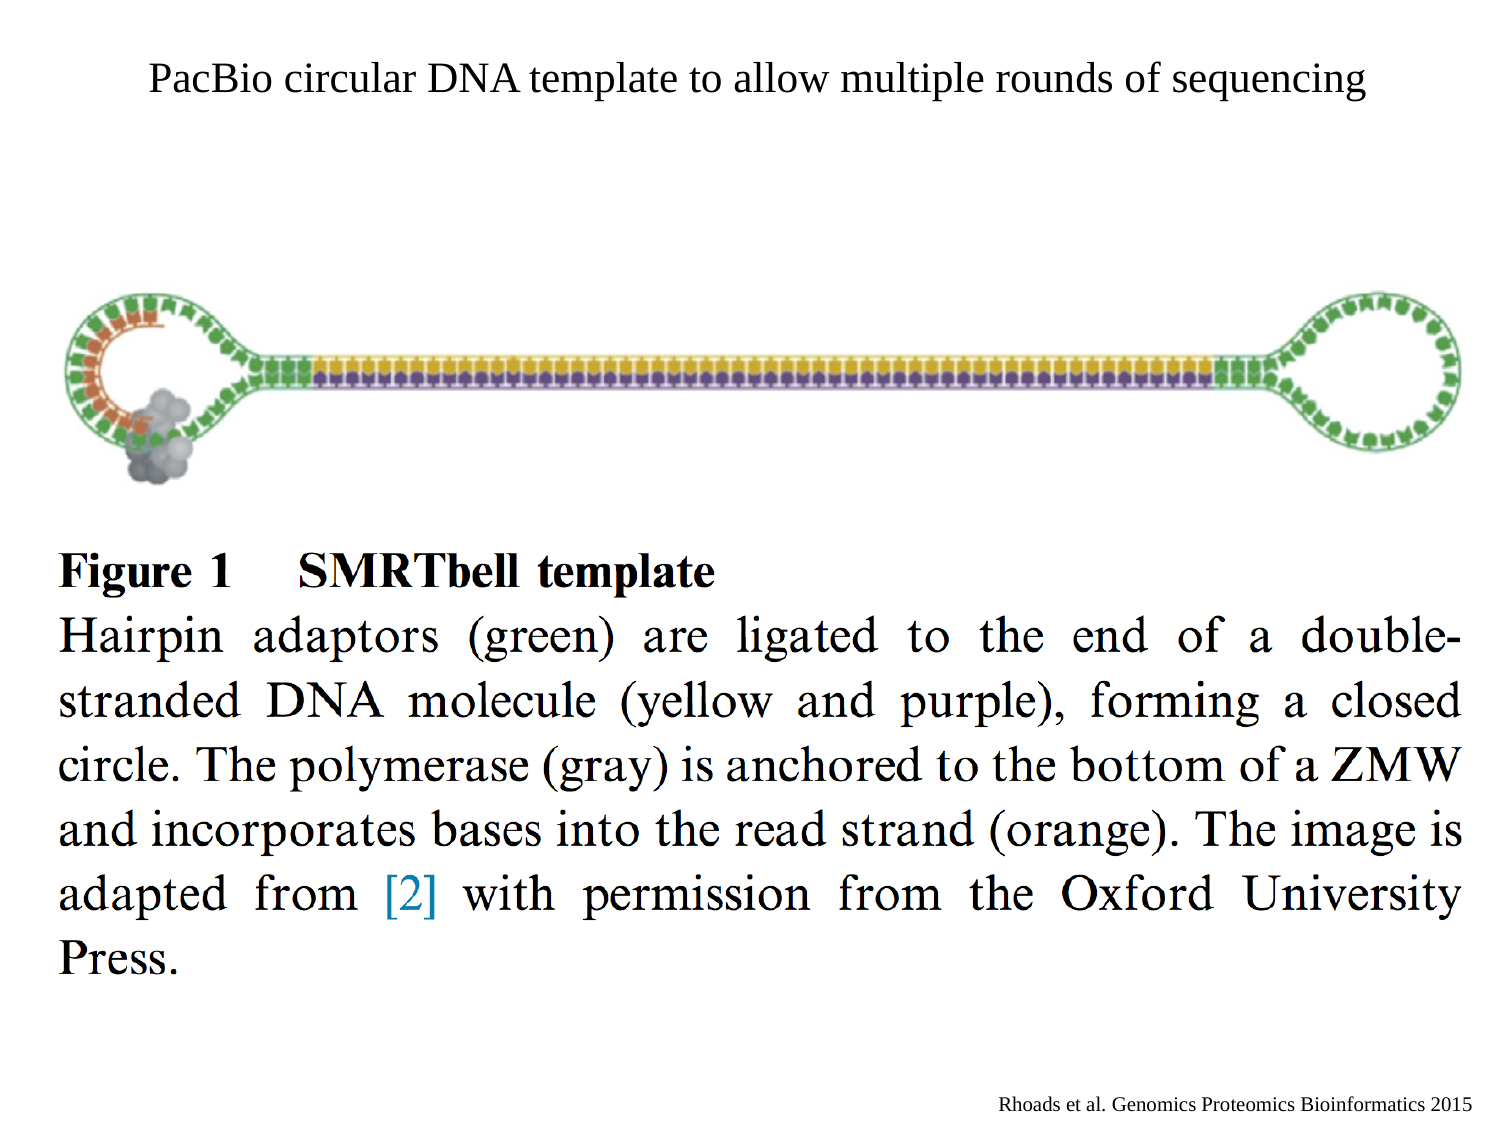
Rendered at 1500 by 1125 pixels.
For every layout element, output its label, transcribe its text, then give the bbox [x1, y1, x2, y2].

text_box Rhoads et al. Genomics Proteomics Bioinformatics 2015 [983, 1083, 1500, 1124]
title PacBio circular DNA template to allow multiple rounds of sequencing [82, 25, 1433, 125]
picture [0, 222, 1500, 996]
